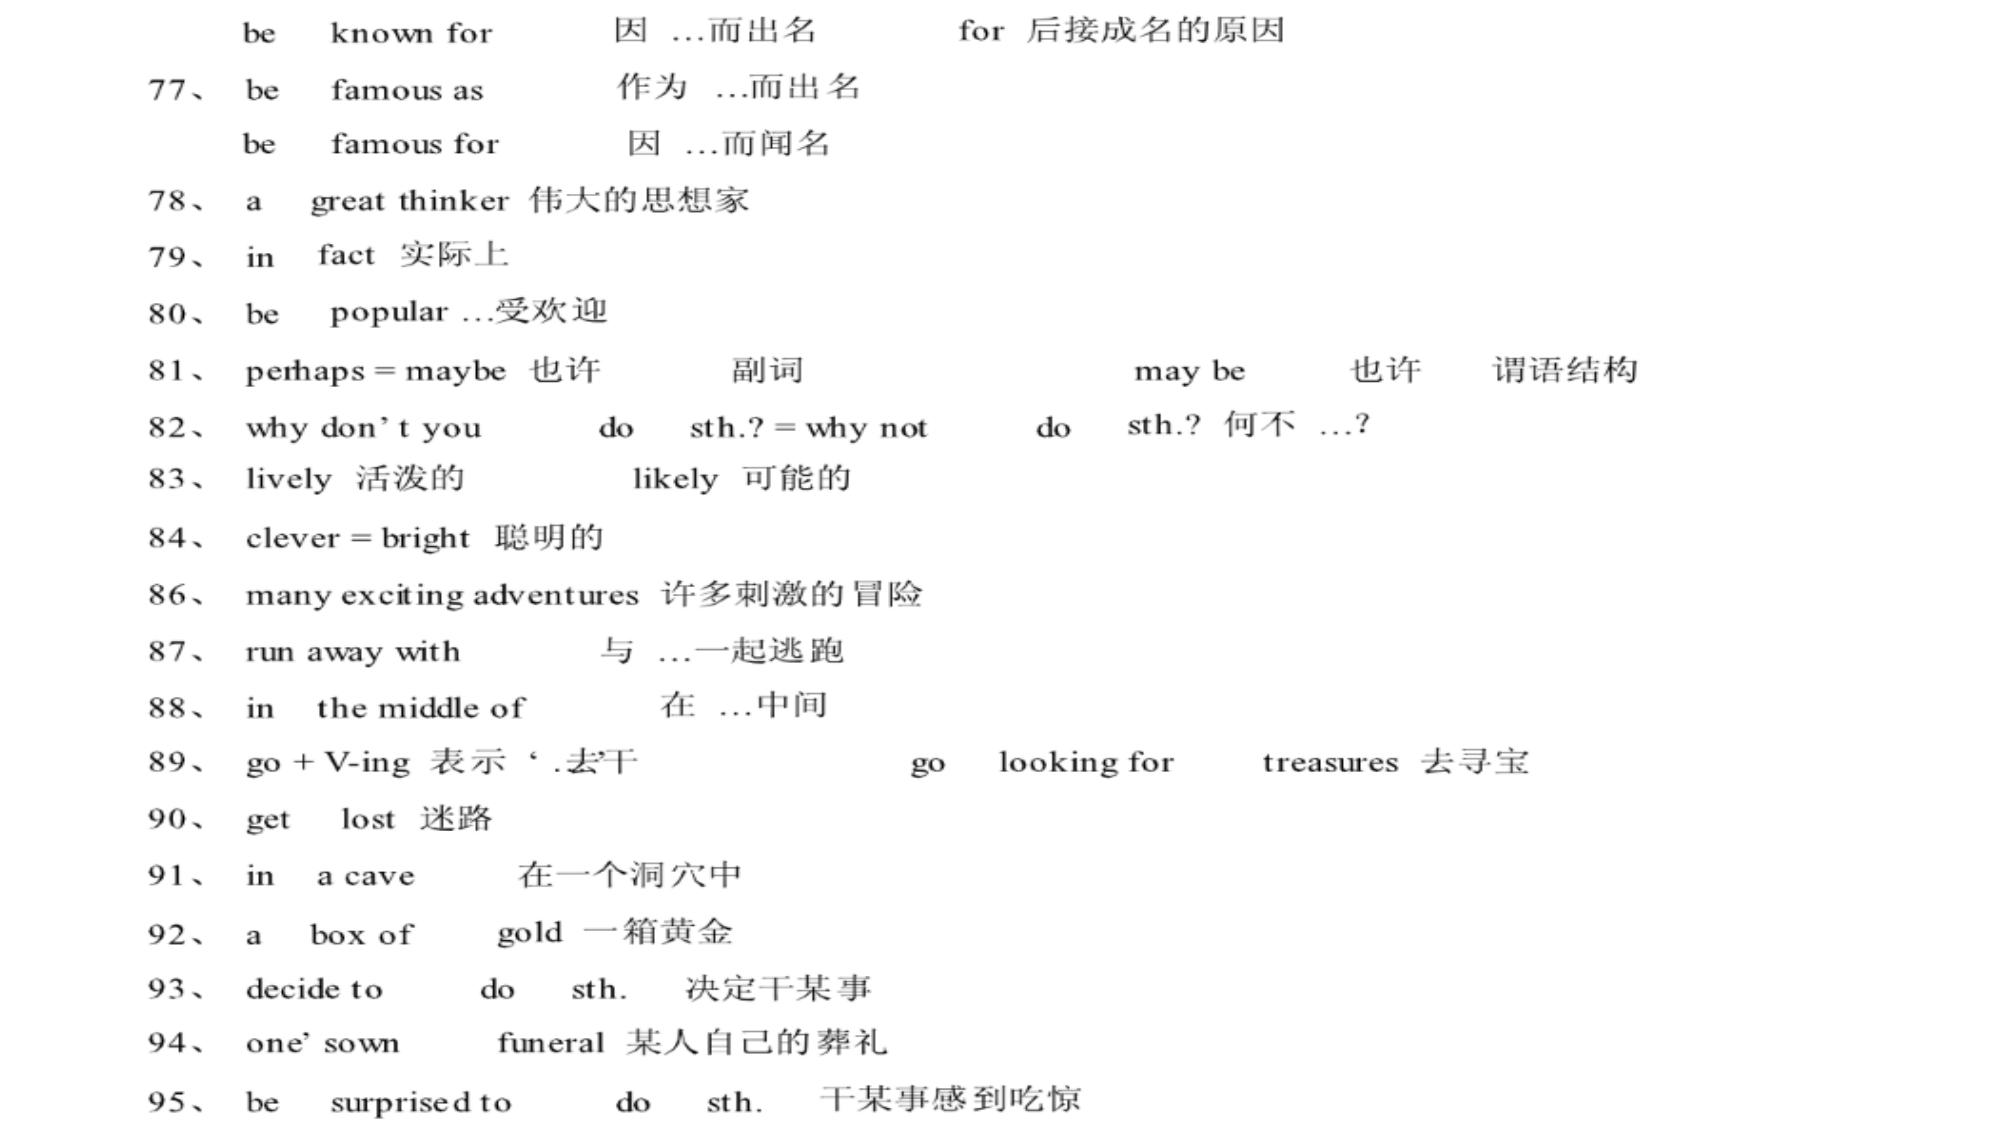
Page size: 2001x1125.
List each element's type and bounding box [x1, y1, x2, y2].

picture [105, 0, 1770, 1125]
